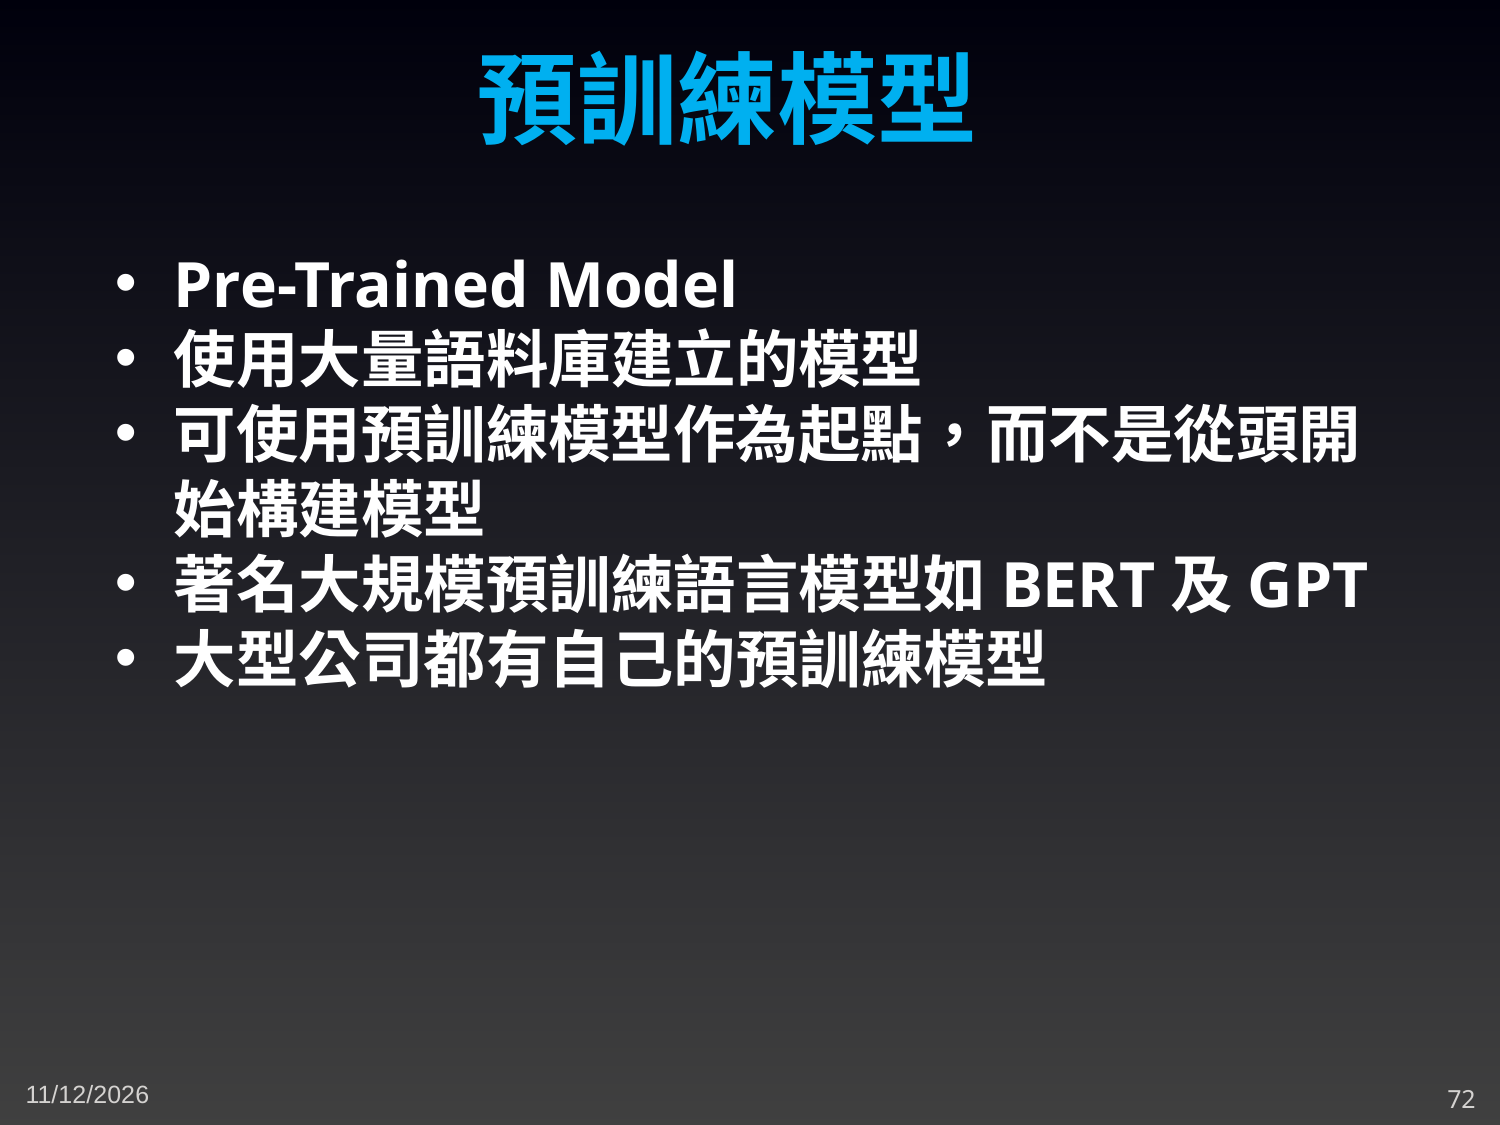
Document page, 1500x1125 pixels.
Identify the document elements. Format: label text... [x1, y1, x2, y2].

text_box Pre-Trained Model 使用大量語料庫建立的模型 可使用預訓練模型作為起點，而不是從頭開始構建模型 著名大規模預訓練語言模型如BERT及GPT 大型公司都有自己的預訓練模型 [99, 237, 1400, 702]
text_box 預訓練模型 [462, 8, 1050, 172]
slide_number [10, 1075, 411, 1117]
slide_number 72 [1340, 1075, 1491, 1117]
